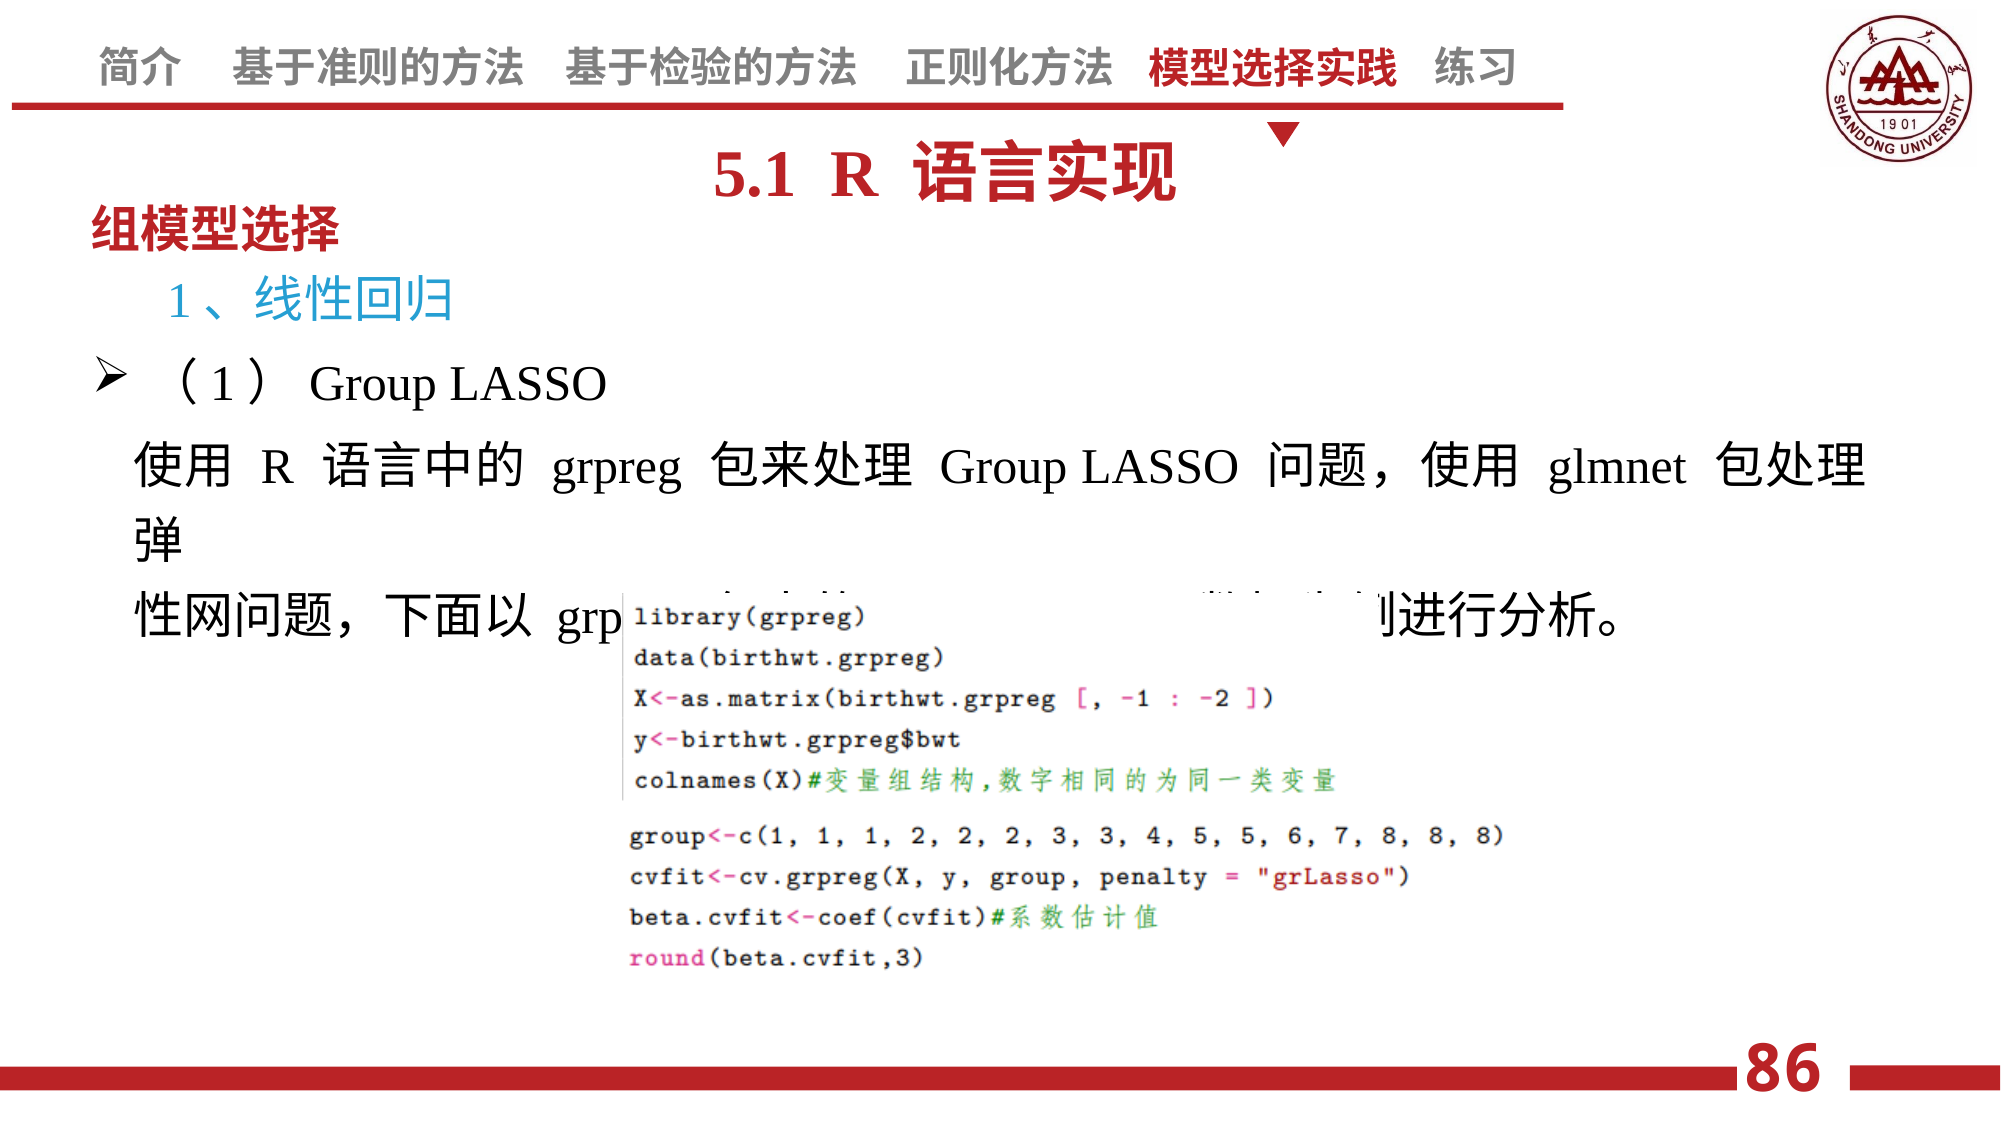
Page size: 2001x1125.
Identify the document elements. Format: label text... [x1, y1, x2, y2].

text_box （1）Group LASSO [77, 327, 1882, 493]
picture [622, 593, 1730, 973]
text_box 组模型选择 [75, 189, 1078, 265]
text_box 5.1 R 语言实现 [685, 122, 1689, 218]
text_box 使用 R 语言中的 grpreg 包来处理 Group LASSO 问题，使用 glmnet 包处理弹 性网问题，下面以 grpreg 包中的 birthwt.grpreg 数据为例进行分析。 [118, 410, 1882, 651]
picture [1820, 9, 1977, 167]
text_box 1、线性回归 [77, 245, 1923, 335]
